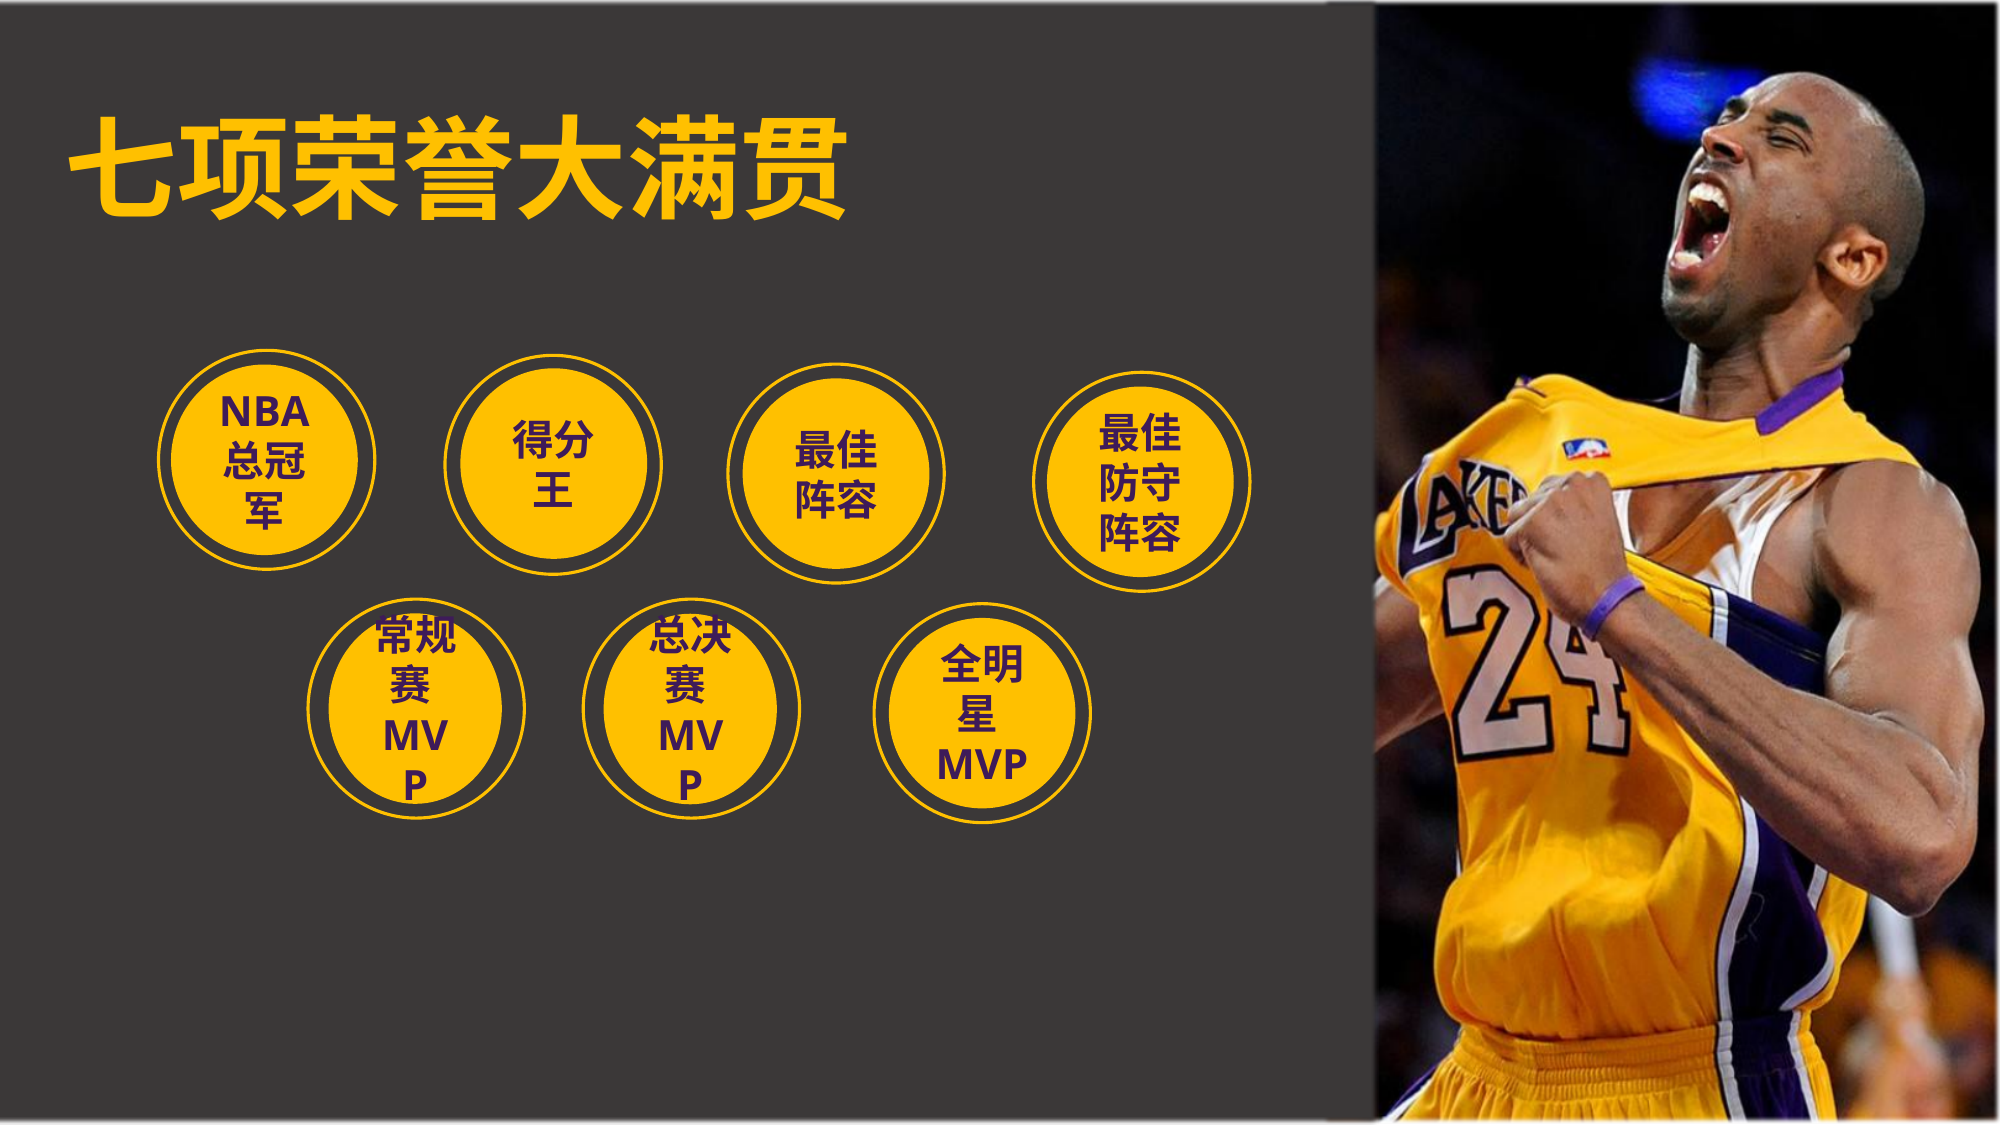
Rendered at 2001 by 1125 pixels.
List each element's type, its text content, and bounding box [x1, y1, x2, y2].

text_box [726, 363, 946, 585]
text_box 七项荣誉大满贯 [50, 90, 1049, 241]
text_box [0, 5, 1323, 1120]
text_box [873, 602, 1092, 824]
text_box [306, 598, 526, 820]
text_box [582, 598, 801, 820]
picture [1323, 0, 2000, 1125]
text_box [1032, 371, 1251, 593]
text_box [443, 354, 663, 576]
text_box [157, 349, 376, 571]
